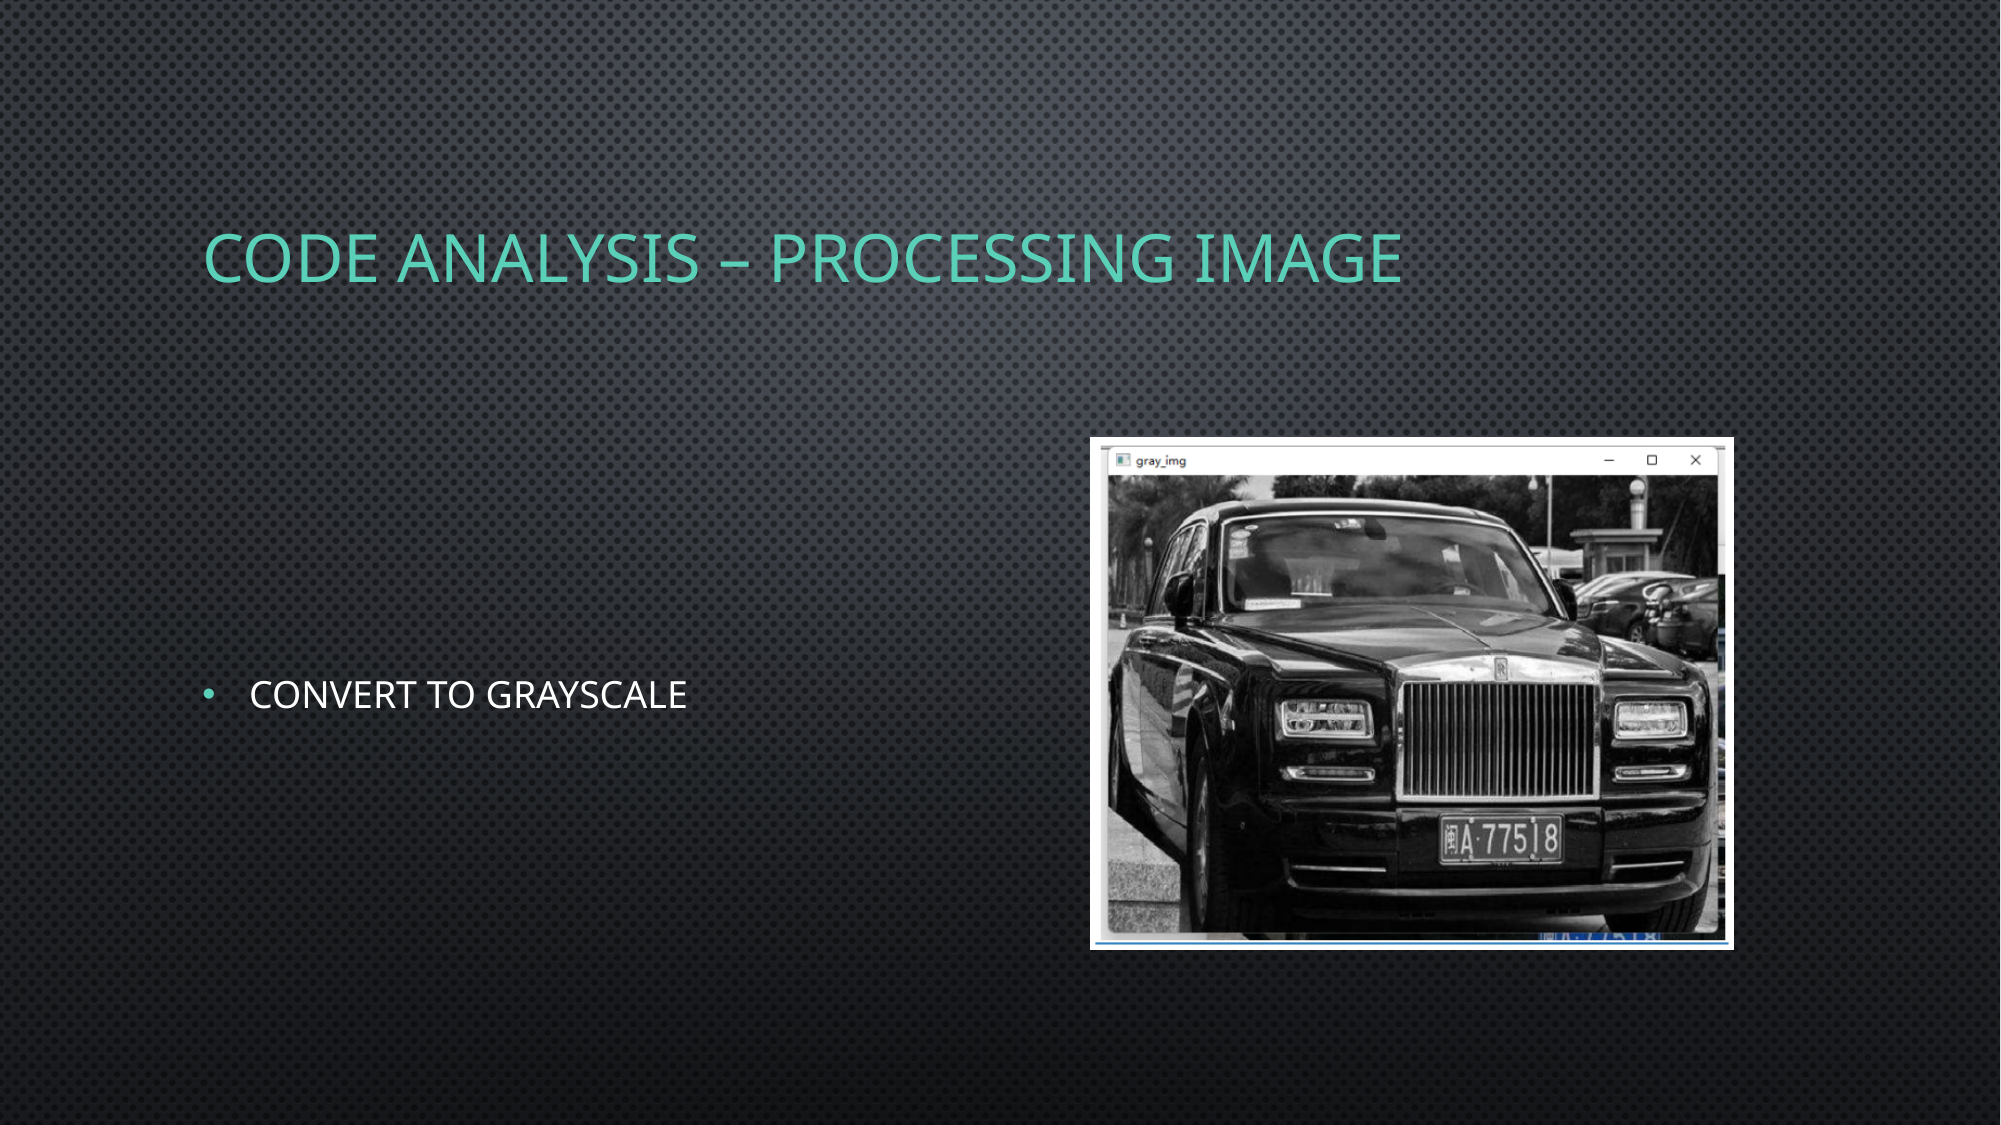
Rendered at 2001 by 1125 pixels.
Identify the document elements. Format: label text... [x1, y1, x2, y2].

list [1090, 437, 1735, 951]
title Code analysis – processing image [187, 99, 1813, 413]
list Convert to grayscale [187, 437, 988, 950]
